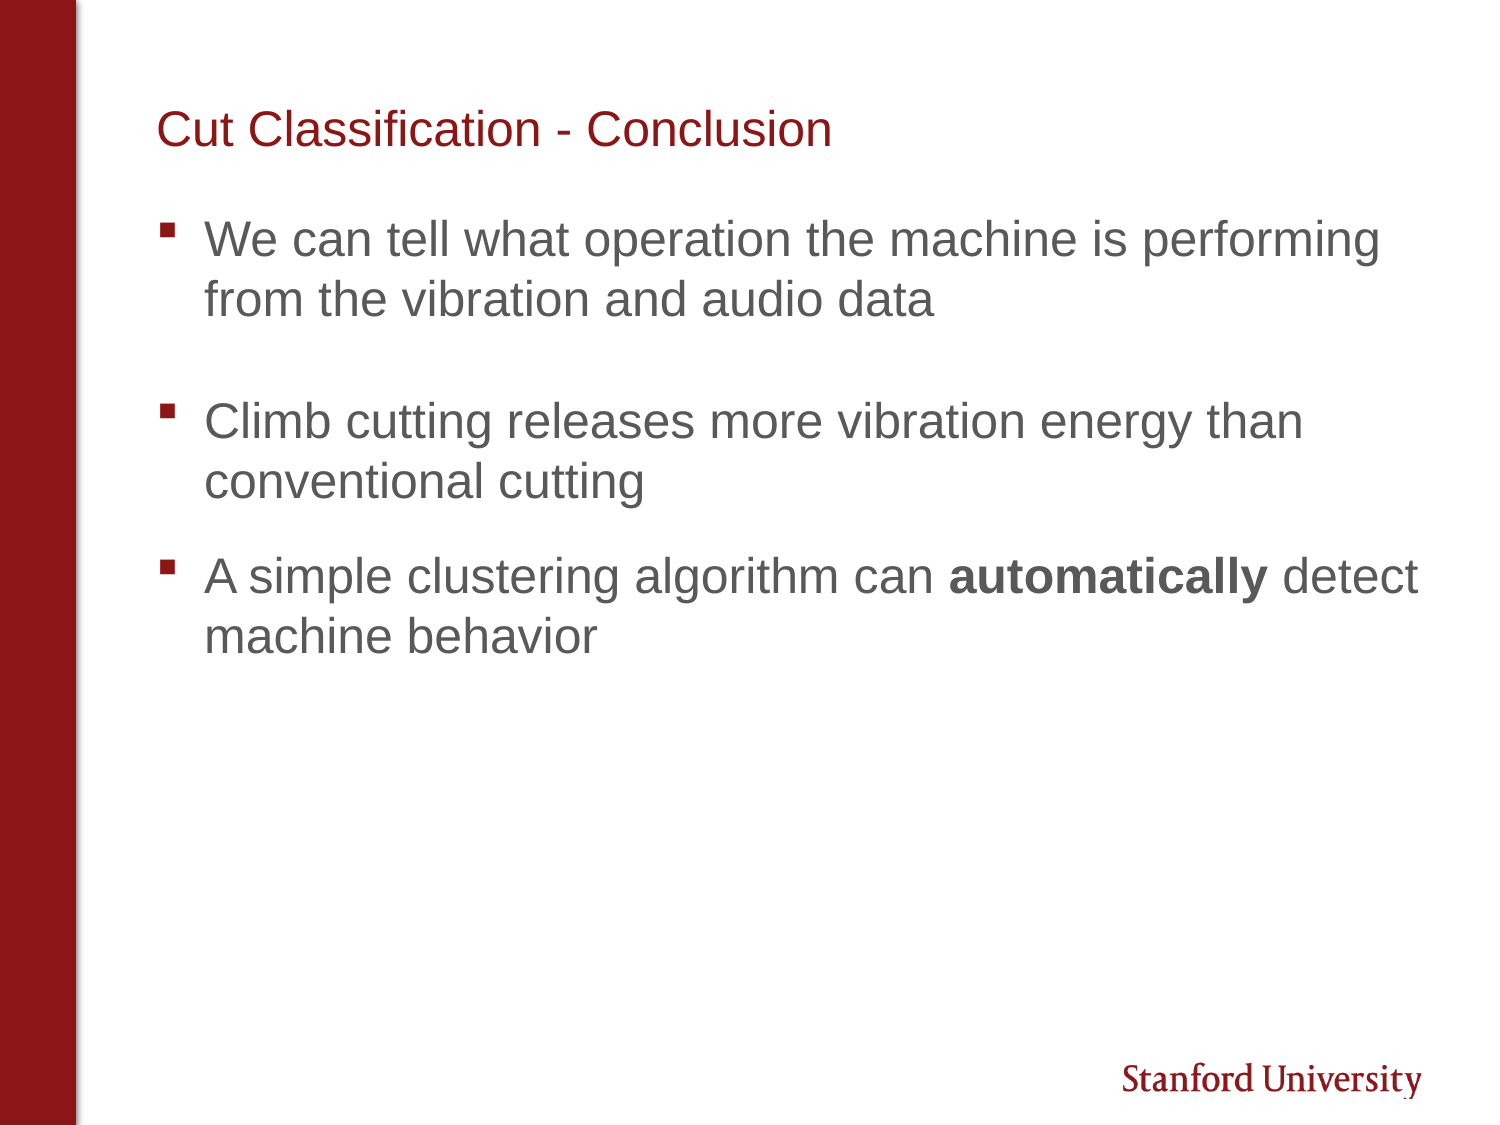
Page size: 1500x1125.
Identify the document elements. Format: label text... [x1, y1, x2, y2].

list We can tell what operation the machine is performing from the vibration and audio data Climb cutting releases more vibration energy than conventional cutting A simple clustering algorithm can automatically detect machine behavior [156, 198, 1421, 1021]
title Cut Classification - Conclusion [155, 78, 1421, 185]
